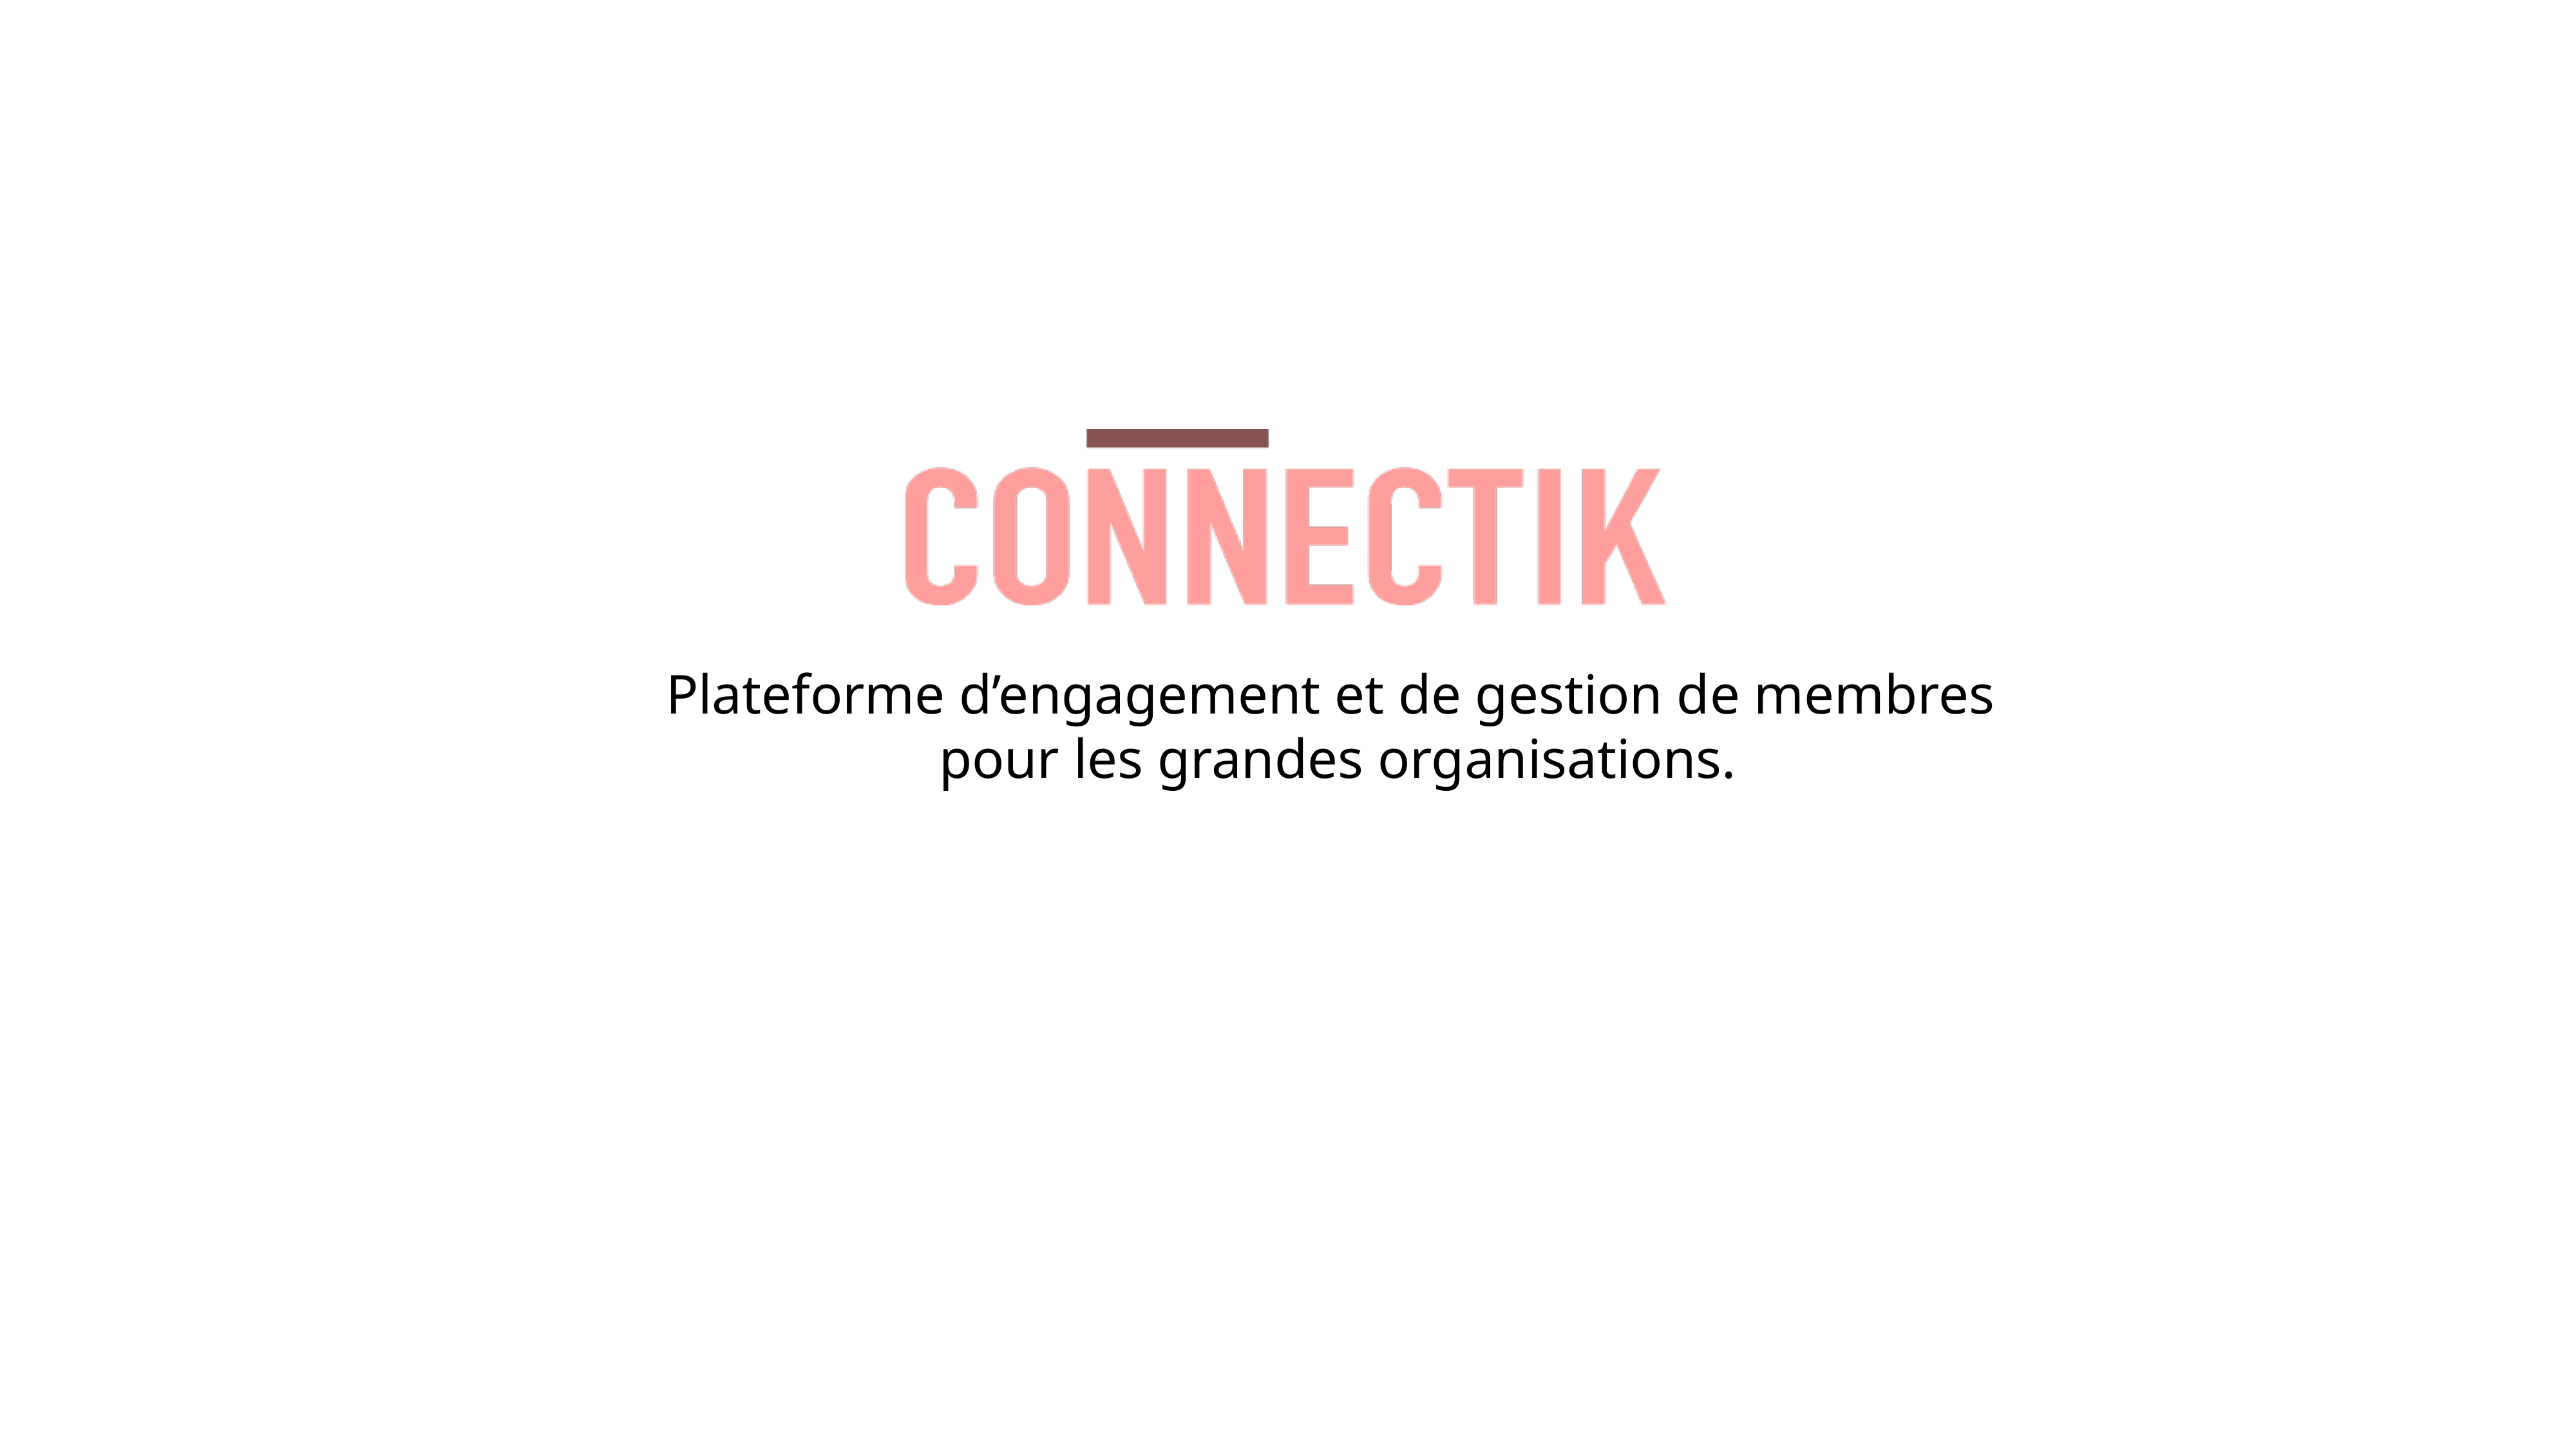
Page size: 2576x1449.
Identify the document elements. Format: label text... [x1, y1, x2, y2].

text_box Plateforme d’engagement et de gestion de membres pour les grandes organisations. [658, 652, 2018, 797]
picture [905, 429, 1667, 605]
